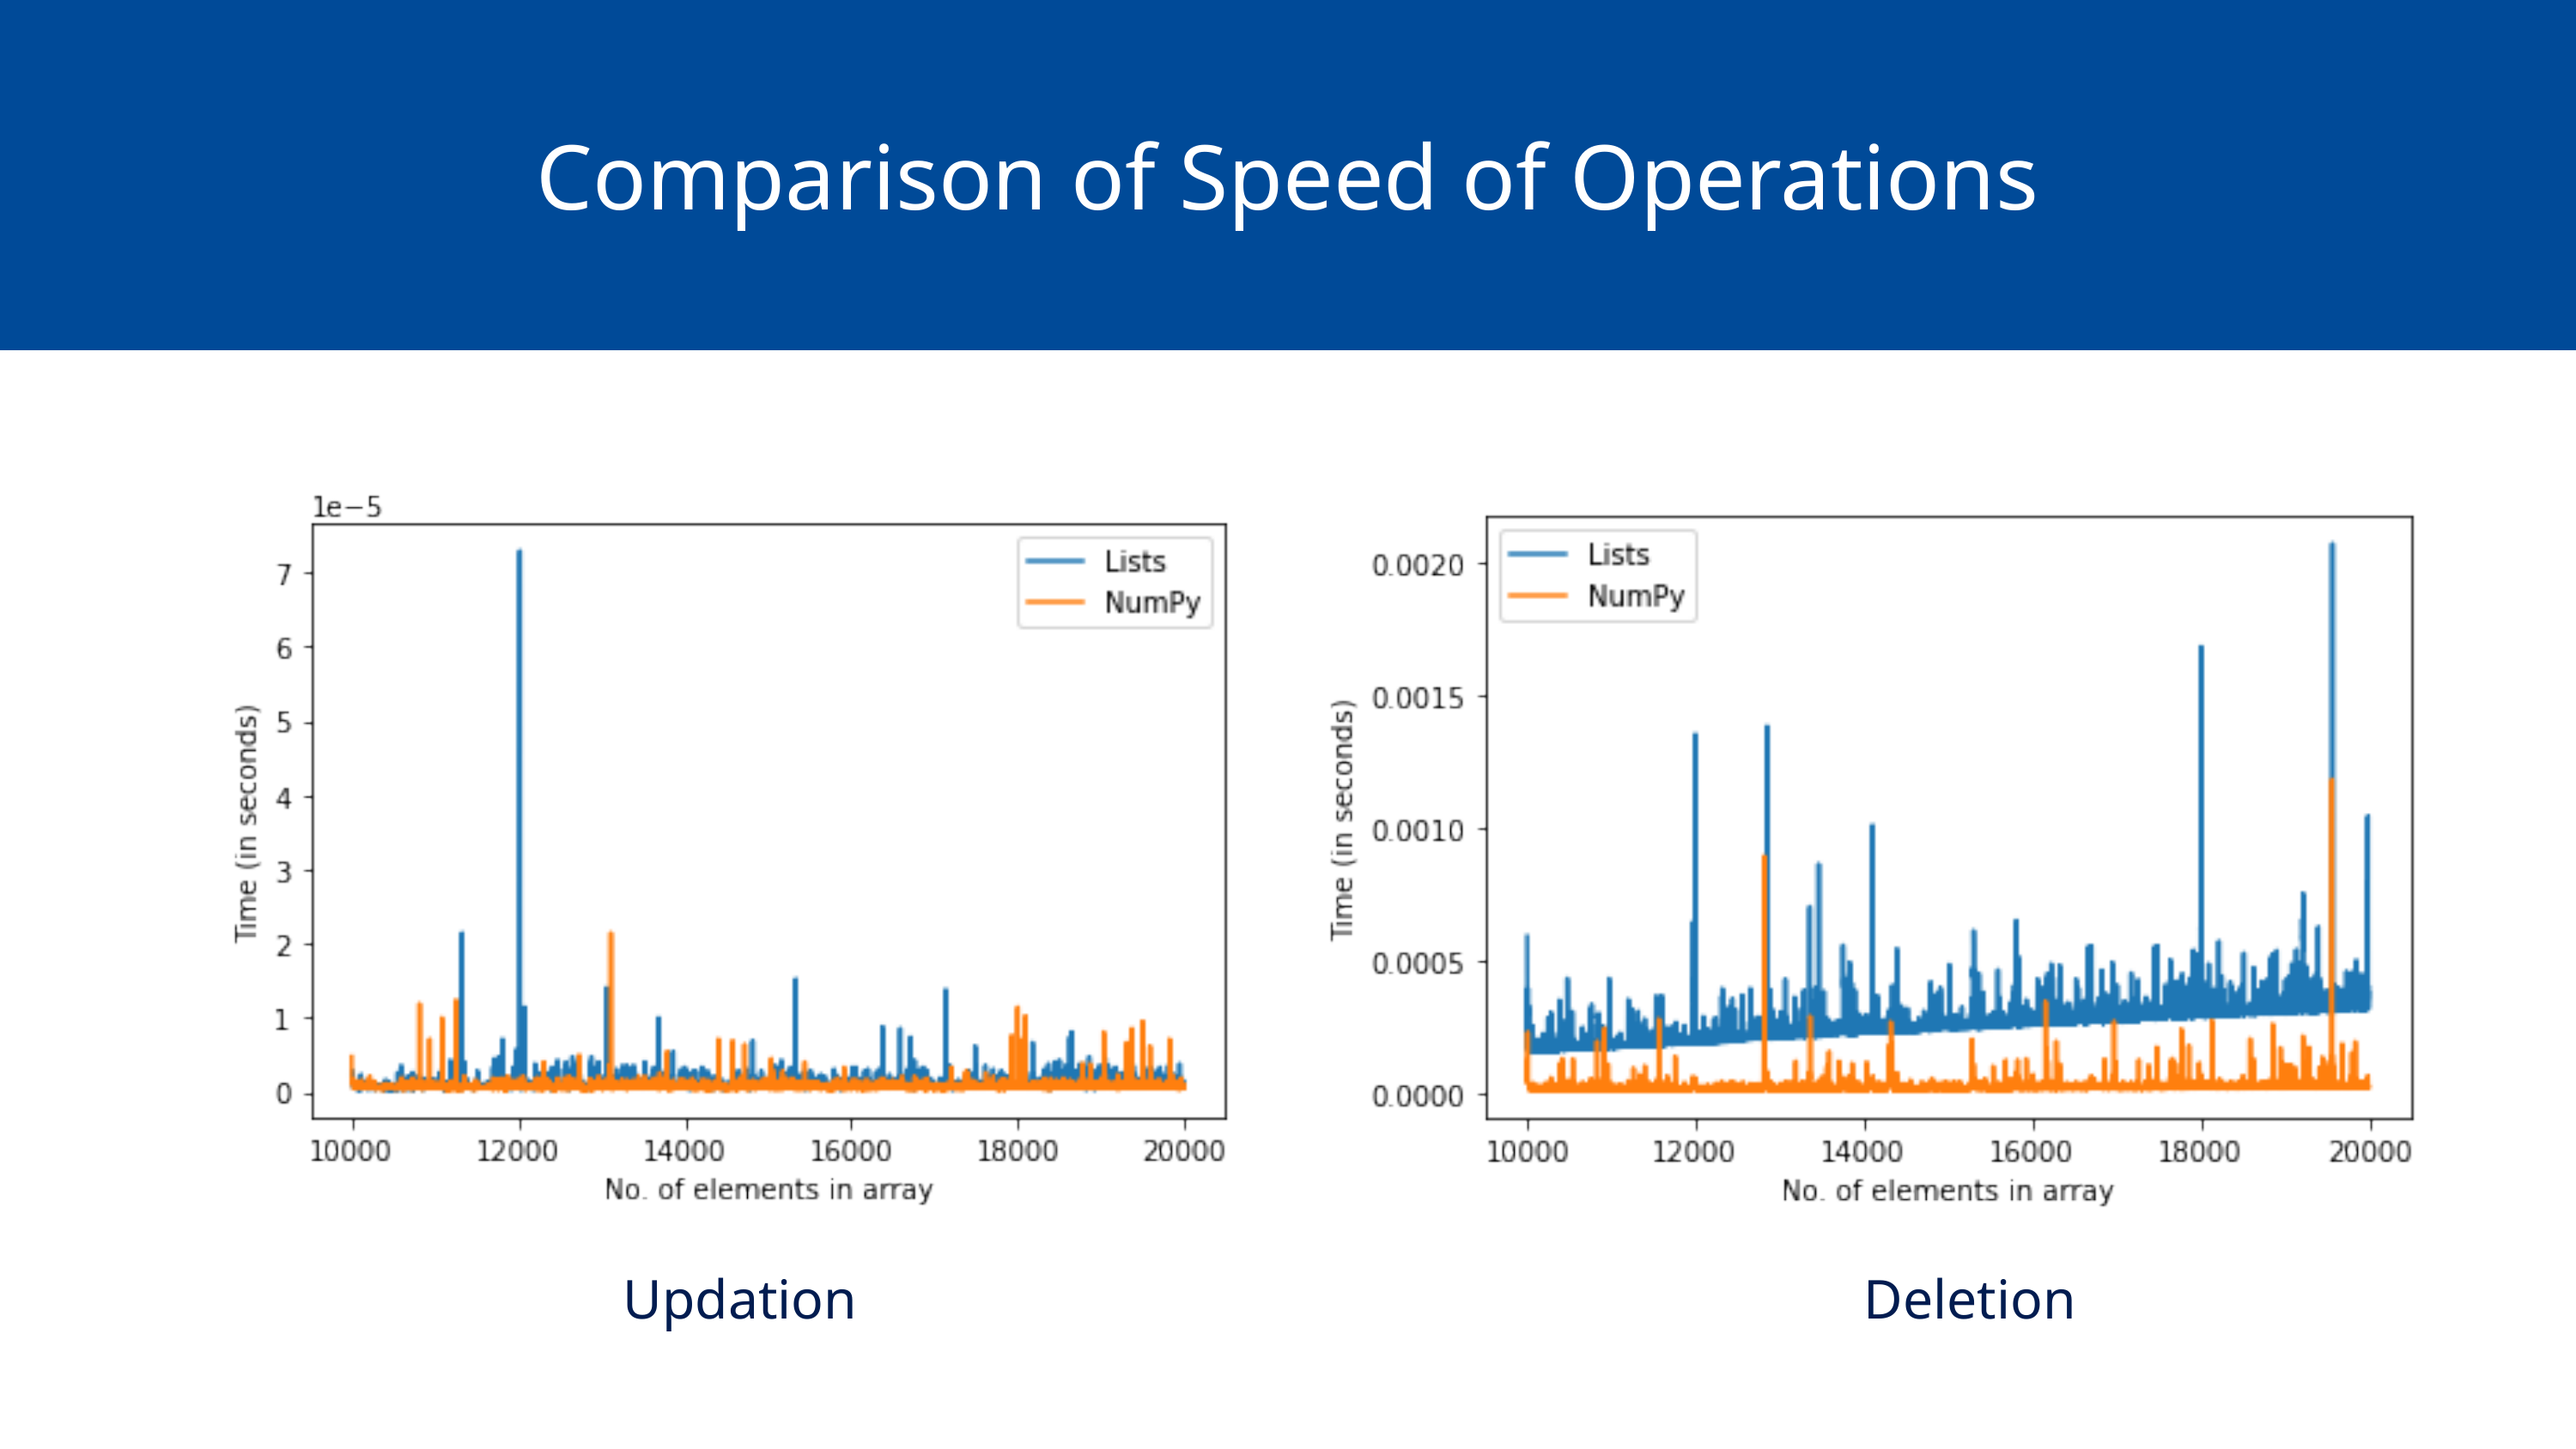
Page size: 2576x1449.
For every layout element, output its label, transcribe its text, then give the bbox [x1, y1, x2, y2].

text_box Deletion [1765, 1249, 2174, 1330]
picture [216, 476, 1248, 1222]
text_box Updation [536, 1249, 945, 1330]
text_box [0, 0, 2576, 351]
picture [1312, 500, 2432, 1224]
